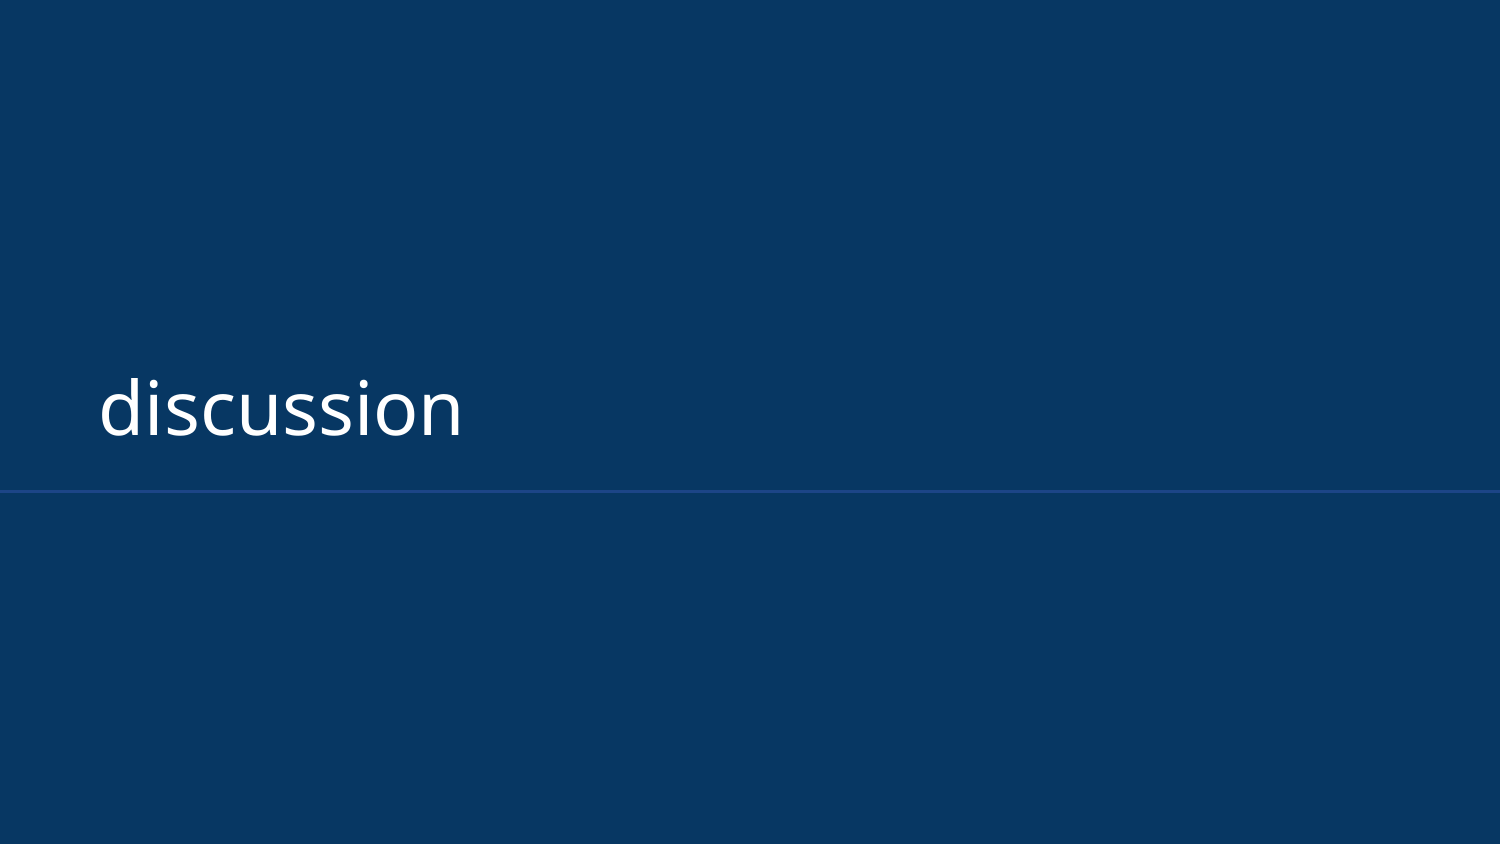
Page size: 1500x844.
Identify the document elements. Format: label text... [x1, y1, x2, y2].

title discussion [83, 337, 1417, 466]
